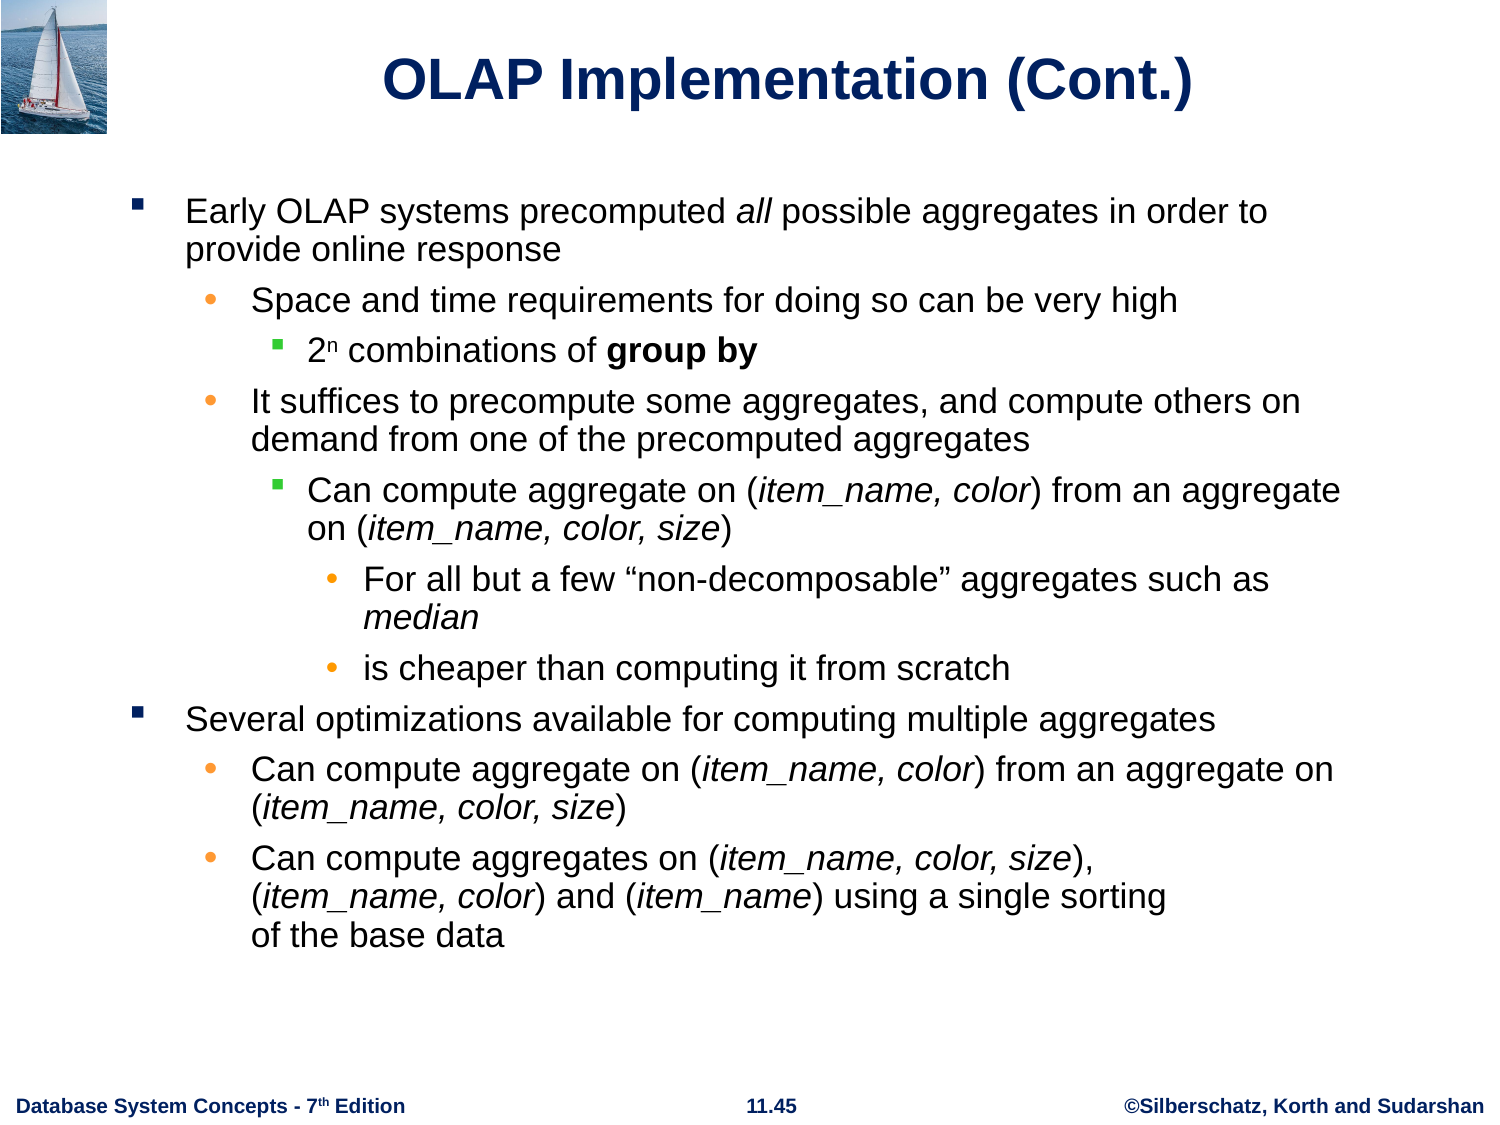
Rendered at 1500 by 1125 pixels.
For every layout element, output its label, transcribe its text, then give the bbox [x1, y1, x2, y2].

title OLAP Implementation (Cont.) [125, 18, 1452, 120]
list Early OLAP systems precomputed all possible aggregates in order to provide online response Space and time requirements for doing so can be very high 2n combinations of group by It suffices to precompute some aggregates, and compute others on demand from one of the precomputed aggregates Can compute aggregate on (item_name, color) from an aggregate on (item_name, color, size) For all but a few “non-decomposable” aggregates such as median is cheaper than computing it from scratch Several optimizations available for computing multiple aggregates Can compute aggregate on (item_name, color) from an aggregate on (item_name, color, size) Can compute aggregates on (item_name, color, size), (item_name, color) and (item_name) using a single sorting of the base data [113, 185, 1401, 1066]
picture [1, 0, 107, 134]
